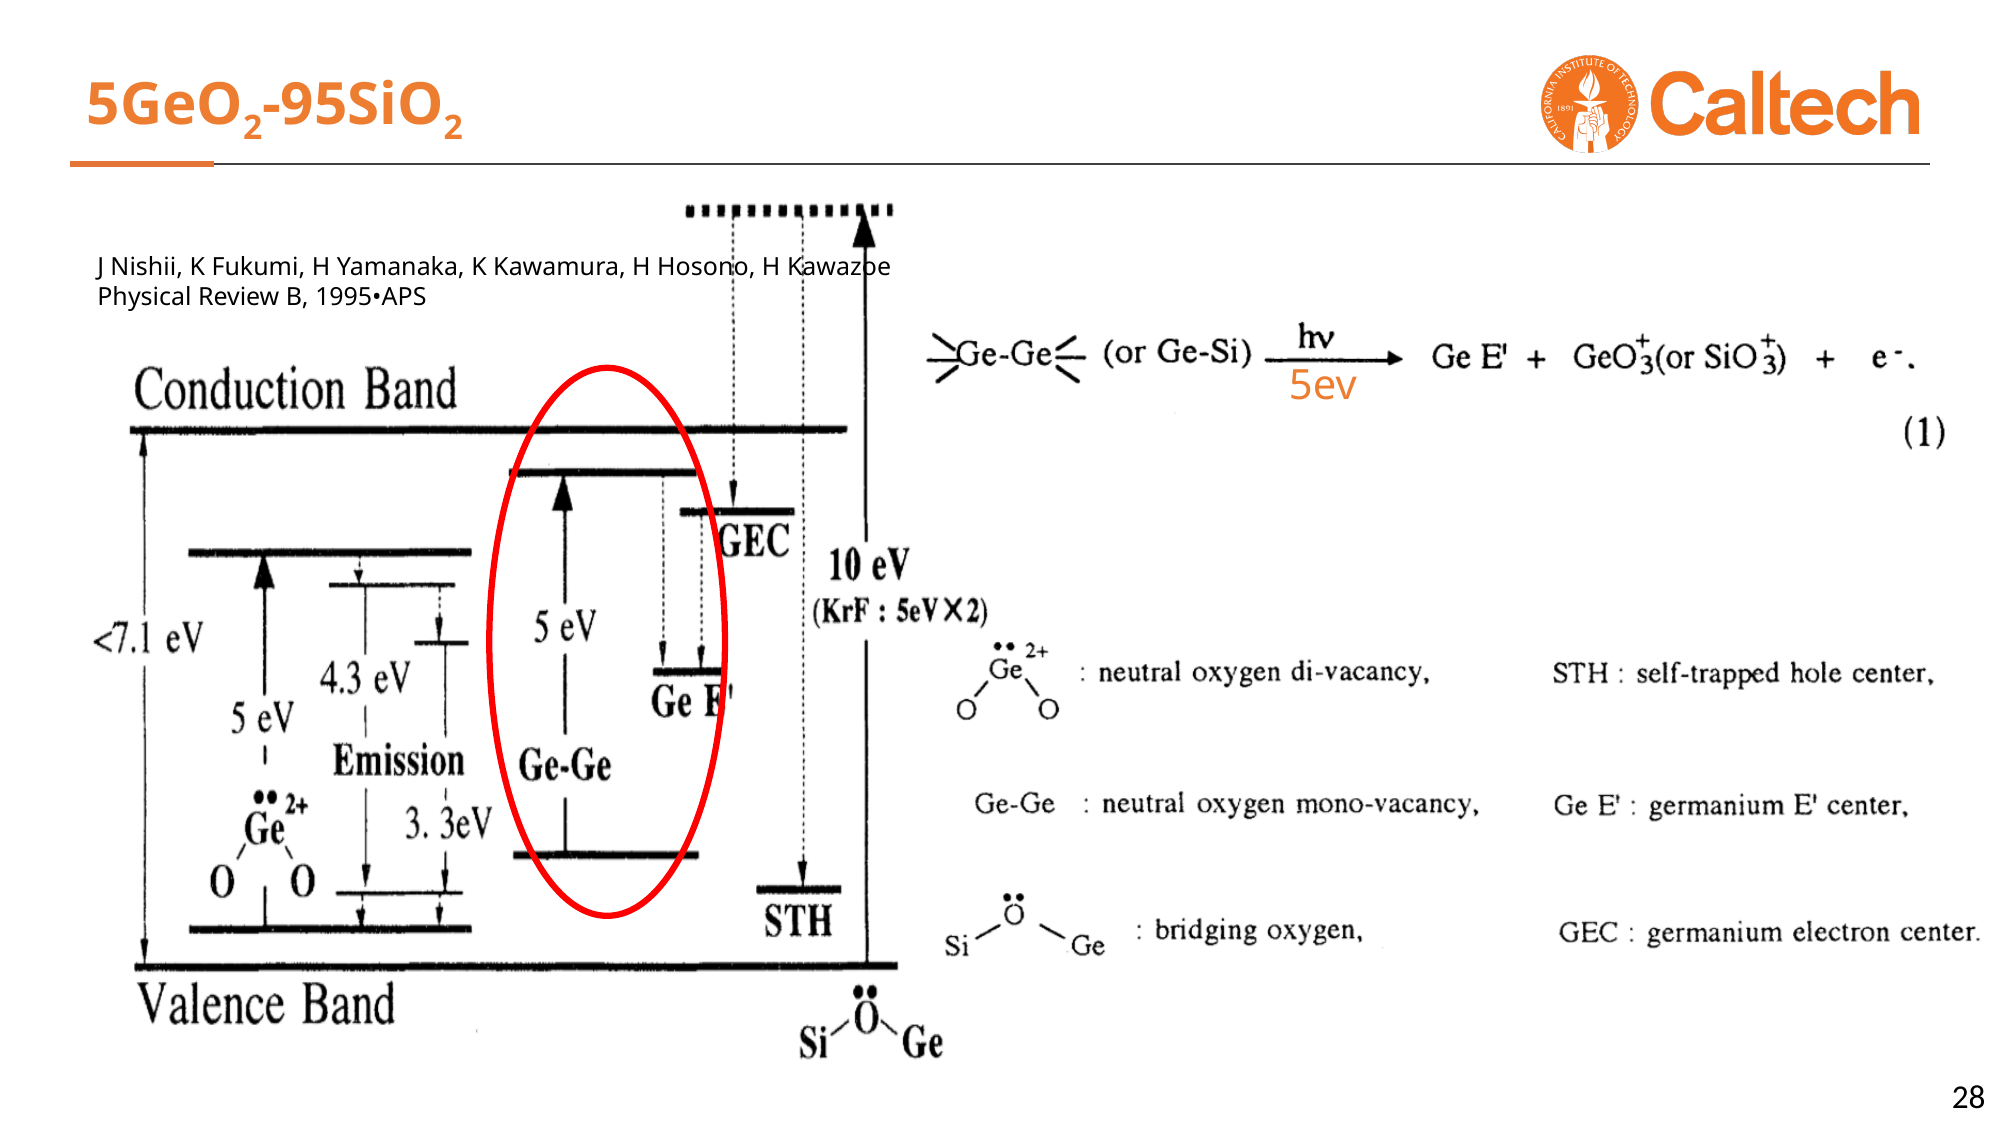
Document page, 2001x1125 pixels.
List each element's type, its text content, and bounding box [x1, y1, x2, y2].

picture [0, 188, 1999, 1096]
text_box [680, 346, 892, 408]
picture [1541, 55, 1919, 153]
slide_number 28 [1550, 1065, 2000, 1125]
title 5GeO2-95SiO2 [71, 55, 1797, 152]
